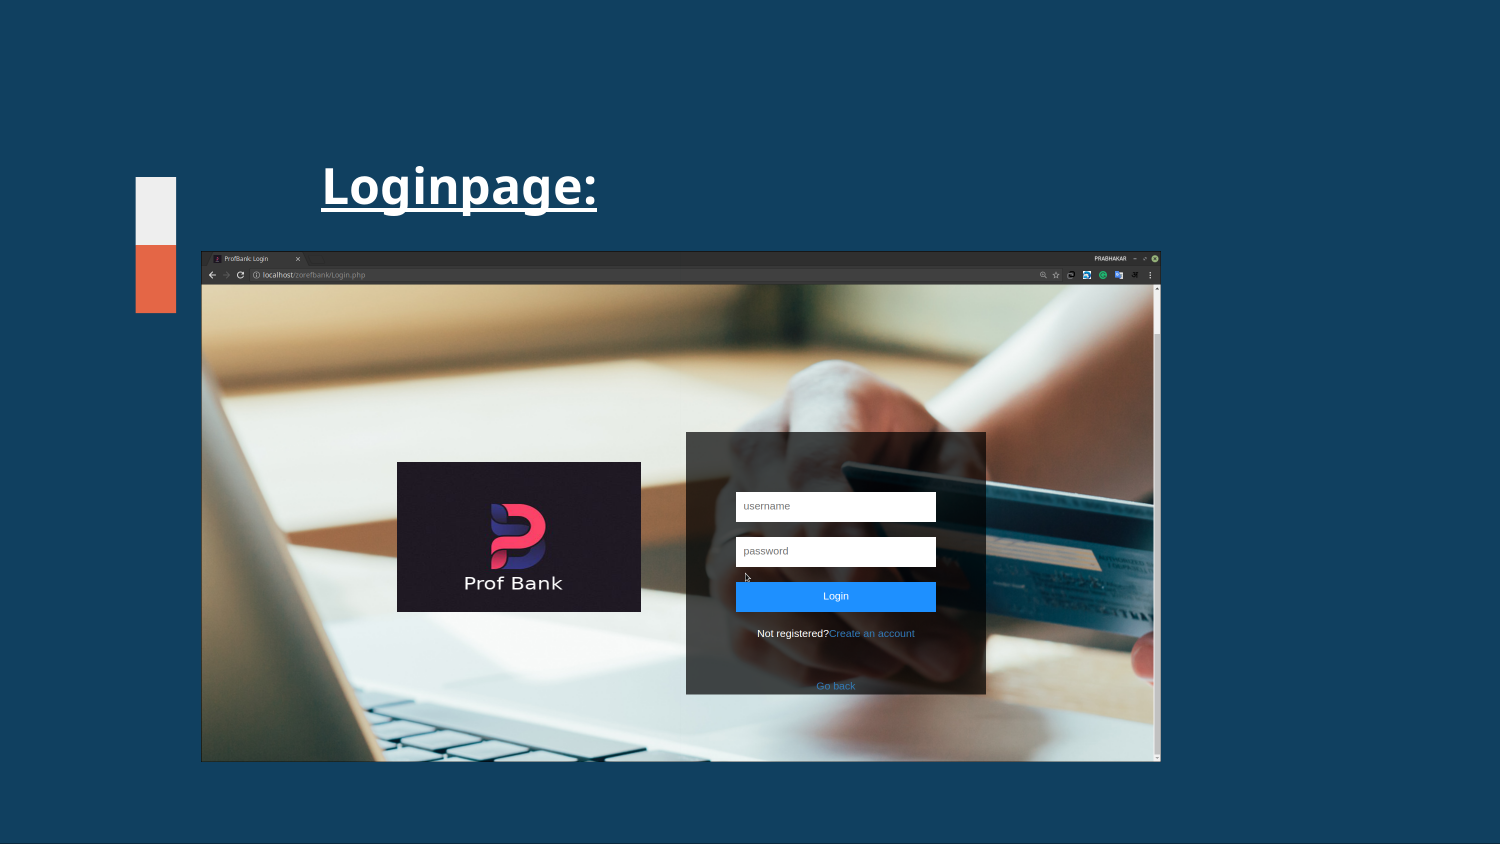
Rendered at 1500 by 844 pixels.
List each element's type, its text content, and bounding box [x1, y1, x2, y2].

title Loginpage: [306, 139, 1272, 838]
picture [201, 250, 1161, 762]
